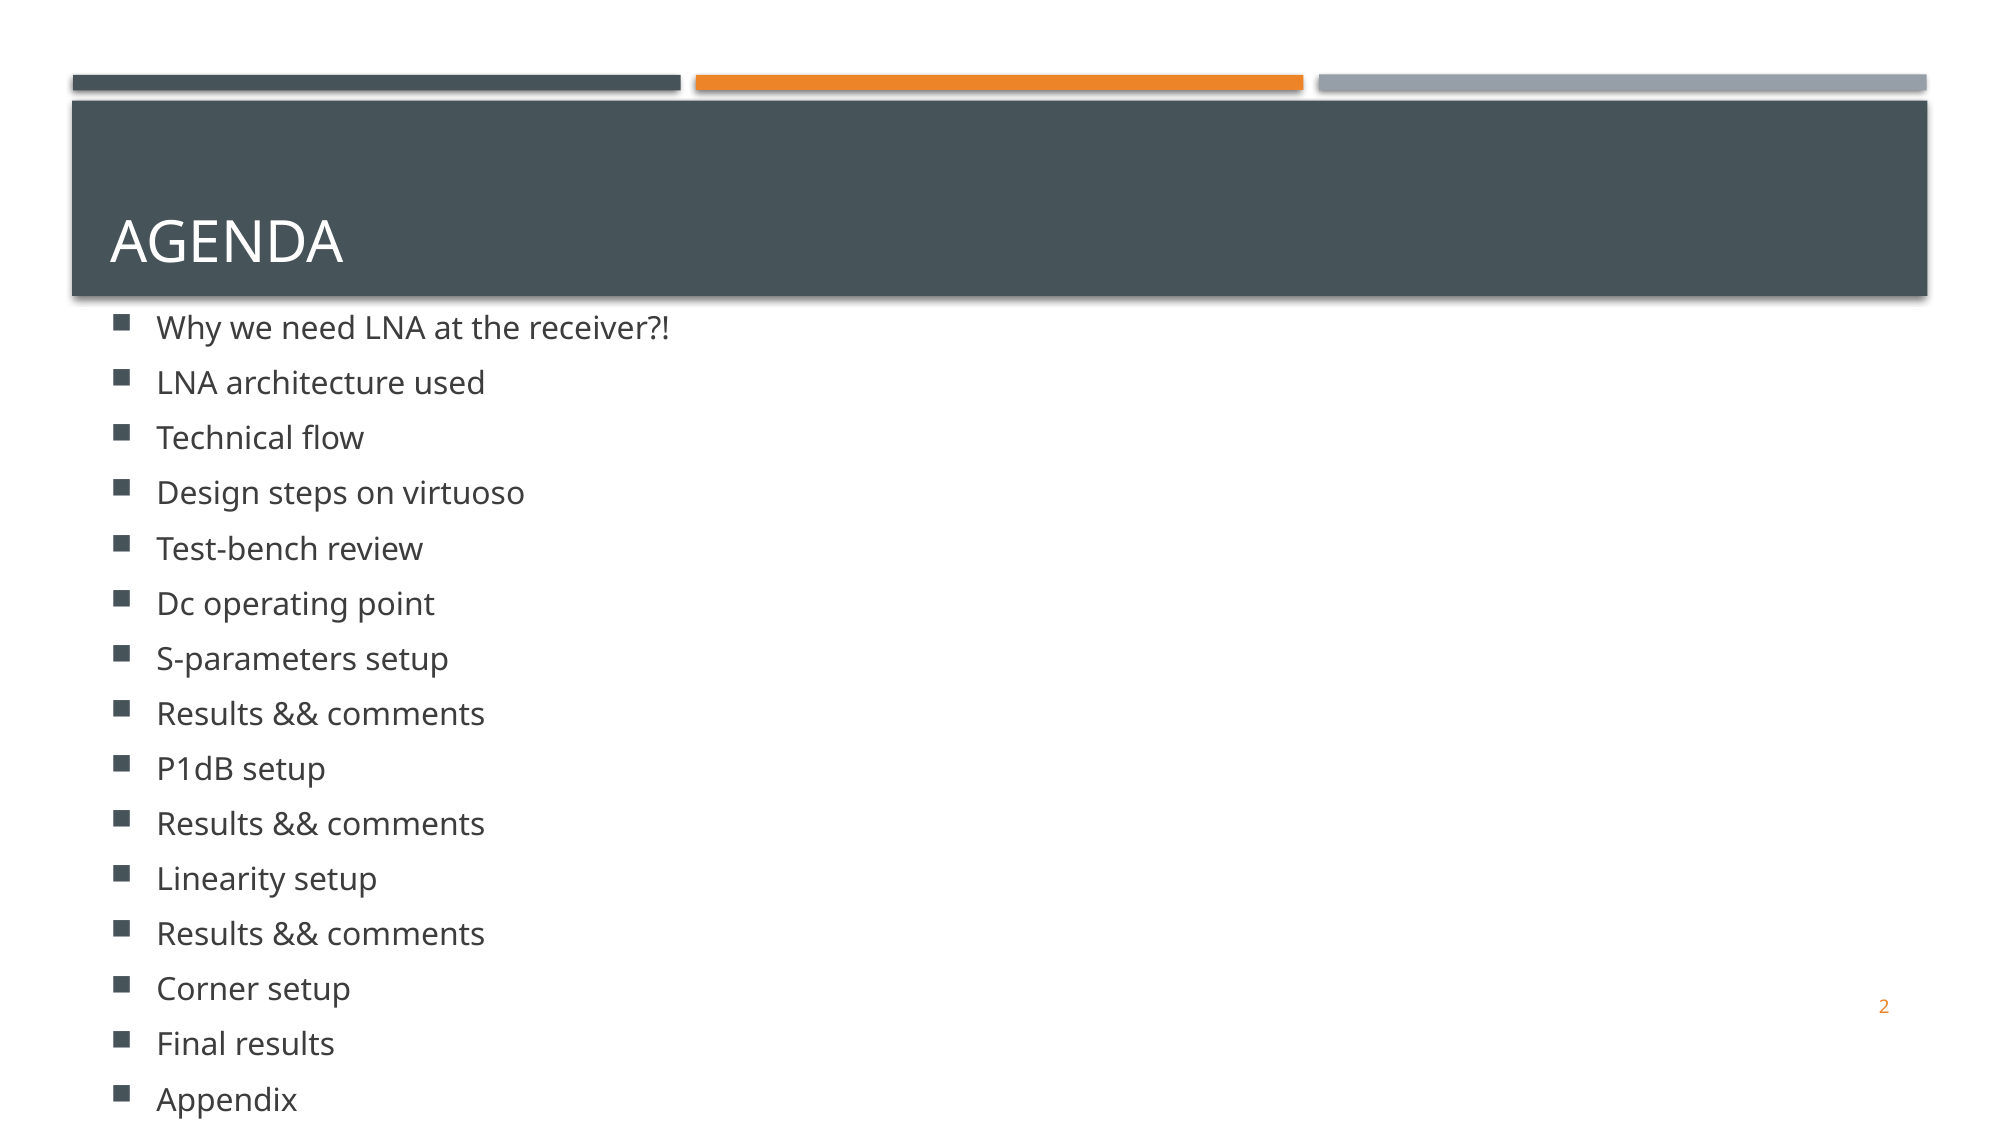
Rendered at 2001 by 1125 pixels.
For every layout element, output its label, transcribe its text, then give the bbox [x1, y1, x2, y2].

list Why we need LNA at the receiver?! LNA architecture used Technical flow Design steps on virtuoso Test-bench review Dc operating point S-parameters setup Results && comments P1dB setup Results && comments Linearity setup Results && comments Corner setup Final results Appendix [95, 299, 1905, 1125]
slide_number 2 [1732, 977, 1905, 1037]
title agenda [95, 115, 1905, 282]
